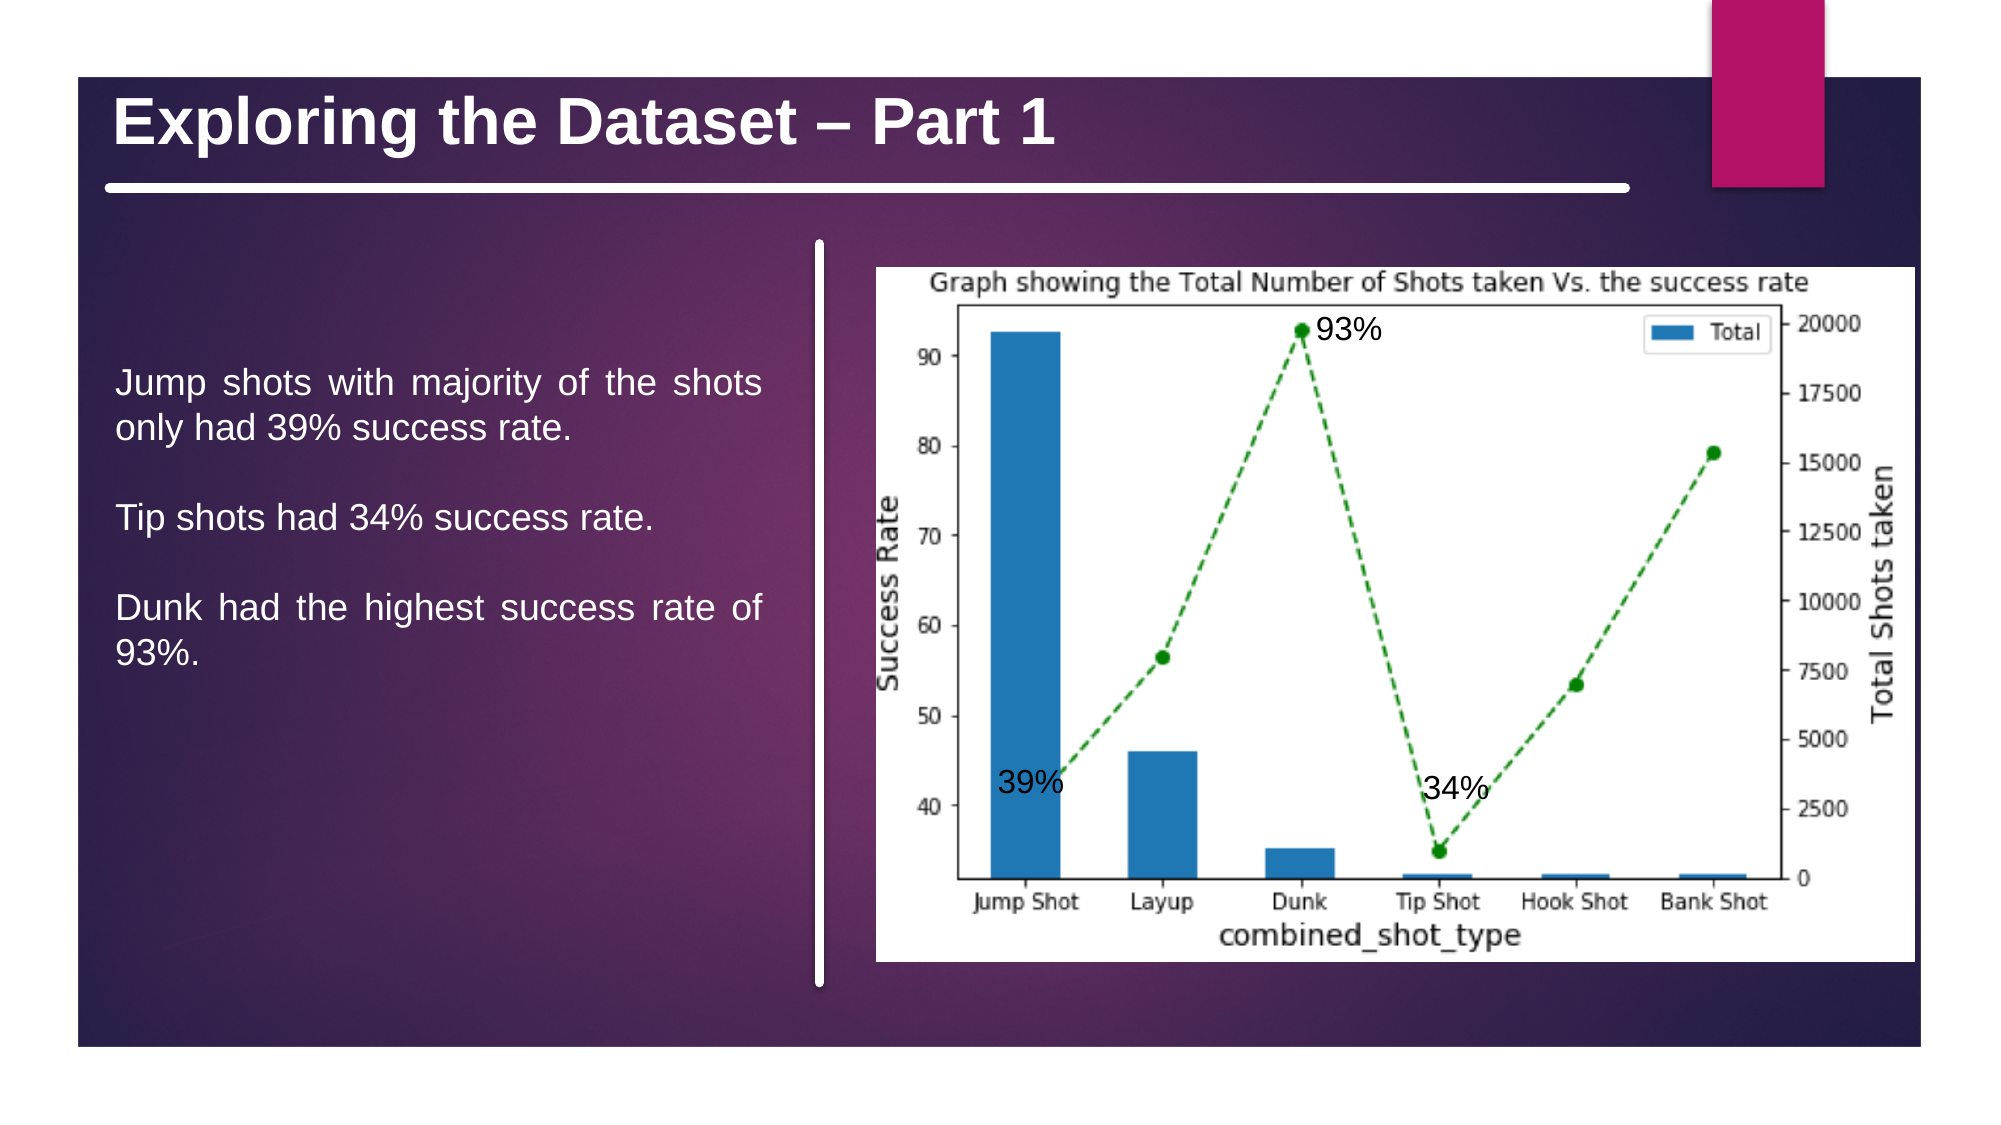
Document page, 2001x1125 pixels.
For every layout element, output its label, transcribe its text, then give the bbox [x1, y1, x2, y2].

text_box Exploring the Dataset – Part 1 [97, 71, 1073, 166]
text_box Jump shots with majority of the shots only had 39% success rate. Tip shots had 34% success rate. Dunk had the highest success rate of 93%. [100, 350, 778, 681]
picture [876, 266, 1915, 962]
